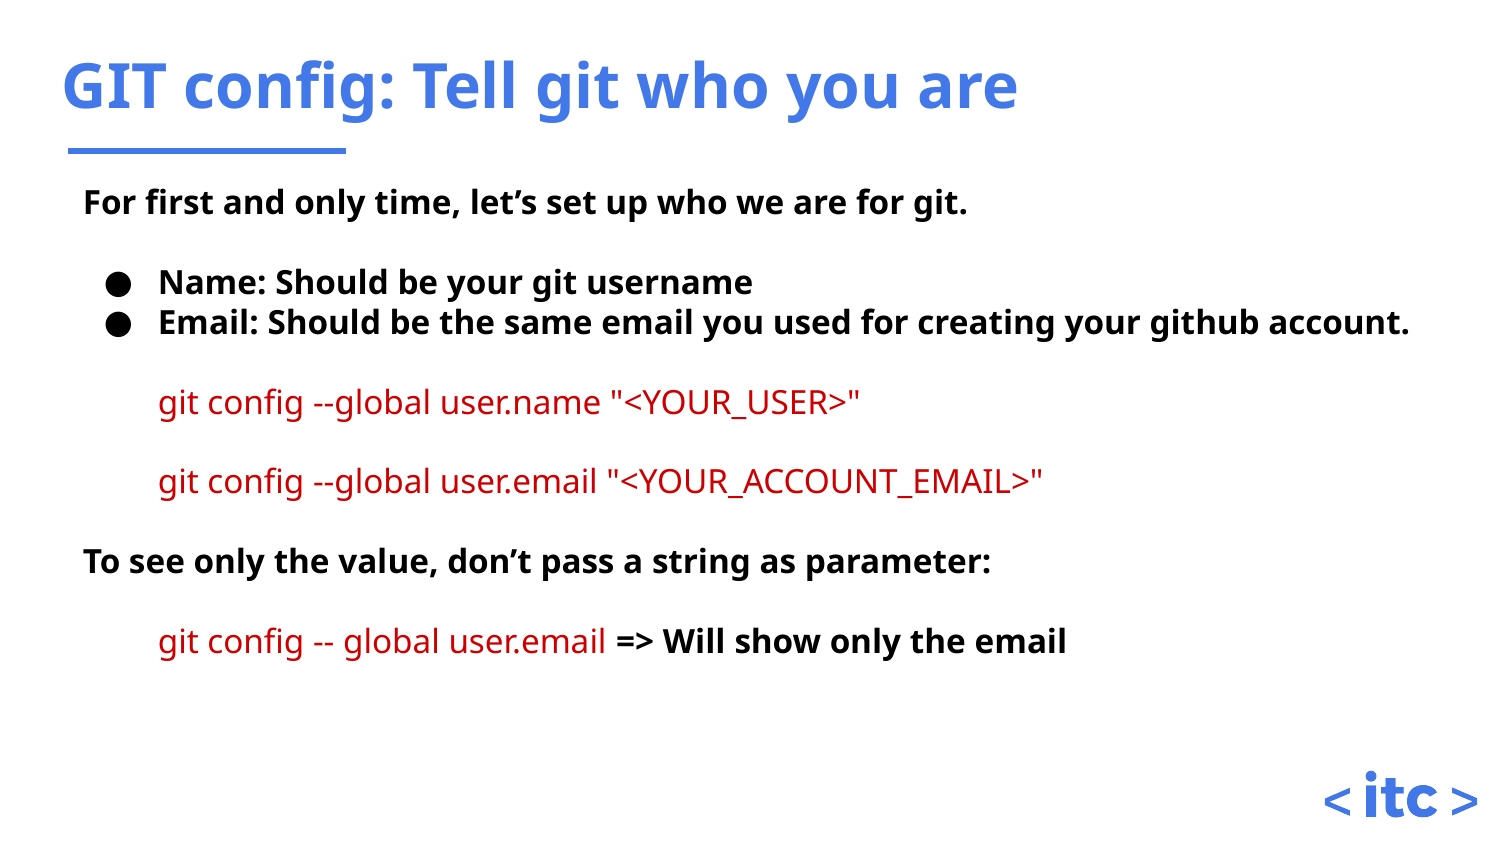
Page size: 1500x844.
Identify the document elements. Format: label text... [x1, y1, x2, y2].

text_box For first and only time, let’s set up who we are for git. Name: Should be your git username Email: Should be the same email you used for creating your github account. git config --global user.name "<YOUR_USER>" git config --global user.email "<YOUR_ACCOUNT_EMAIL>" To see only the value, don’t pass a string as parameter: git config -- global user.email => Will show only the email [67, 166, 1476, 783]
text_box GIT config: Tell git who you are [46, 39, 1492, 136]
picture [1316, 759, 1485, 828]
